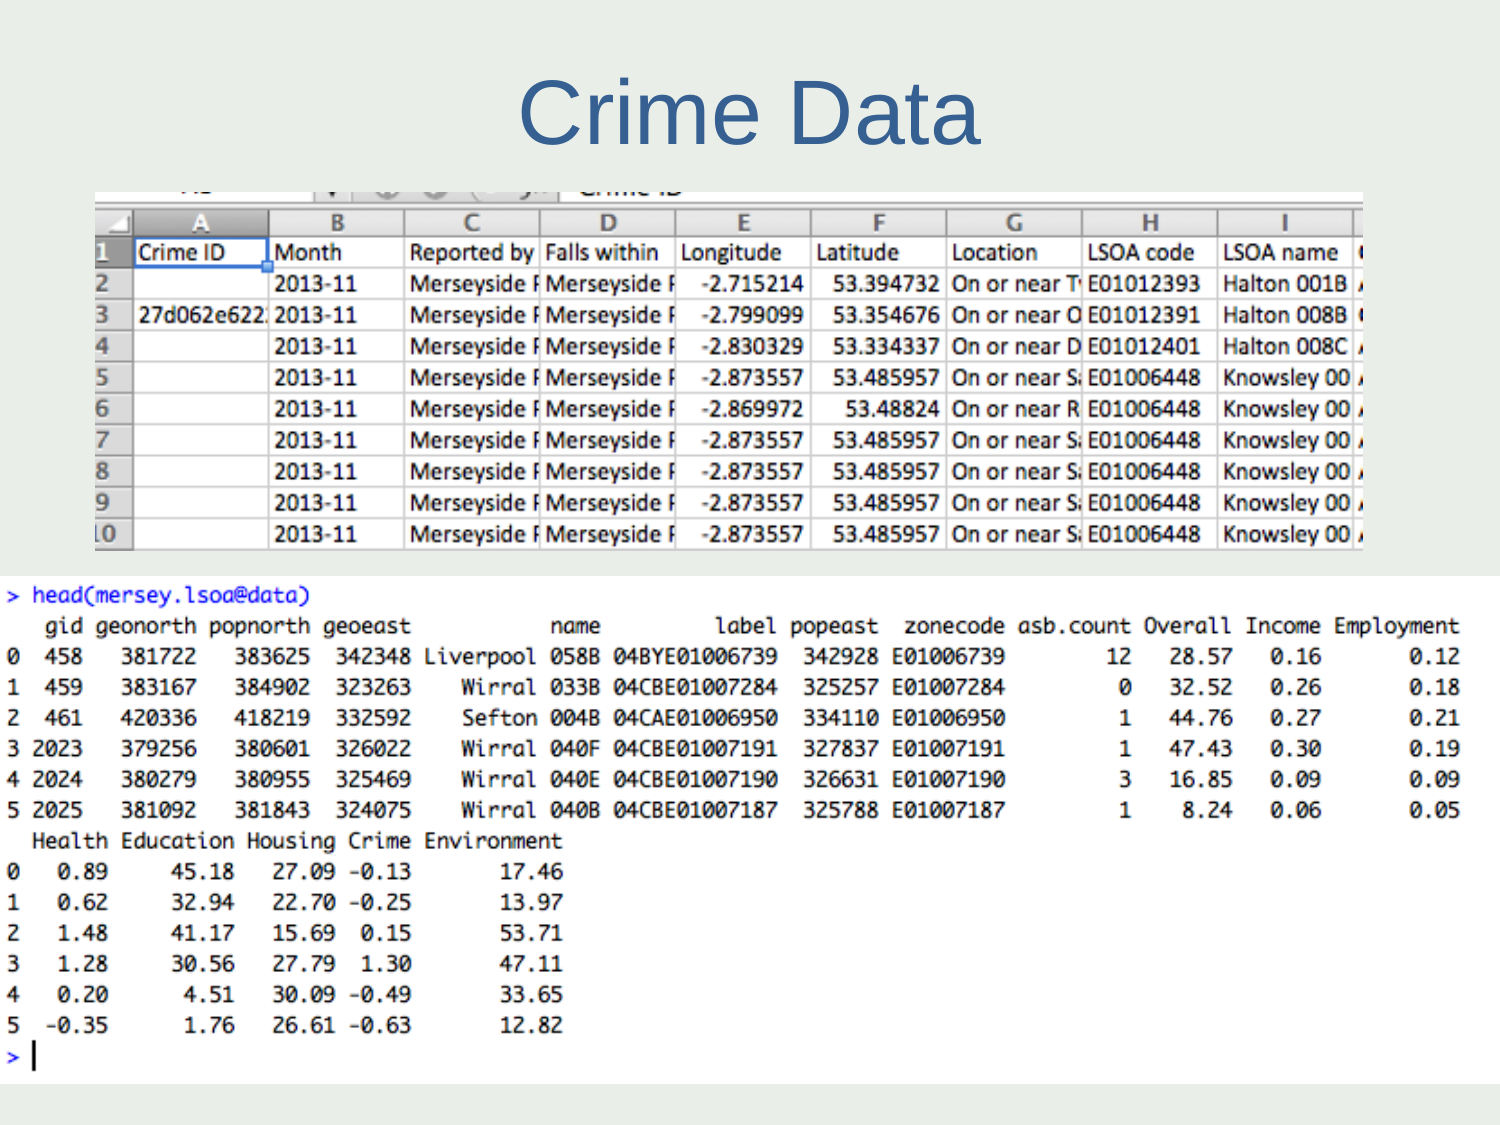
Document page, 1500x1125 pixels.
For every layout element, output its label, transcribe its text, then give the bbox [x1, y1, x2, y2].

picture [0, 576, 1500, 1084]
picture [95, 191, 1363, 551]
title Crime Data [75, 45, 1425, 233]
